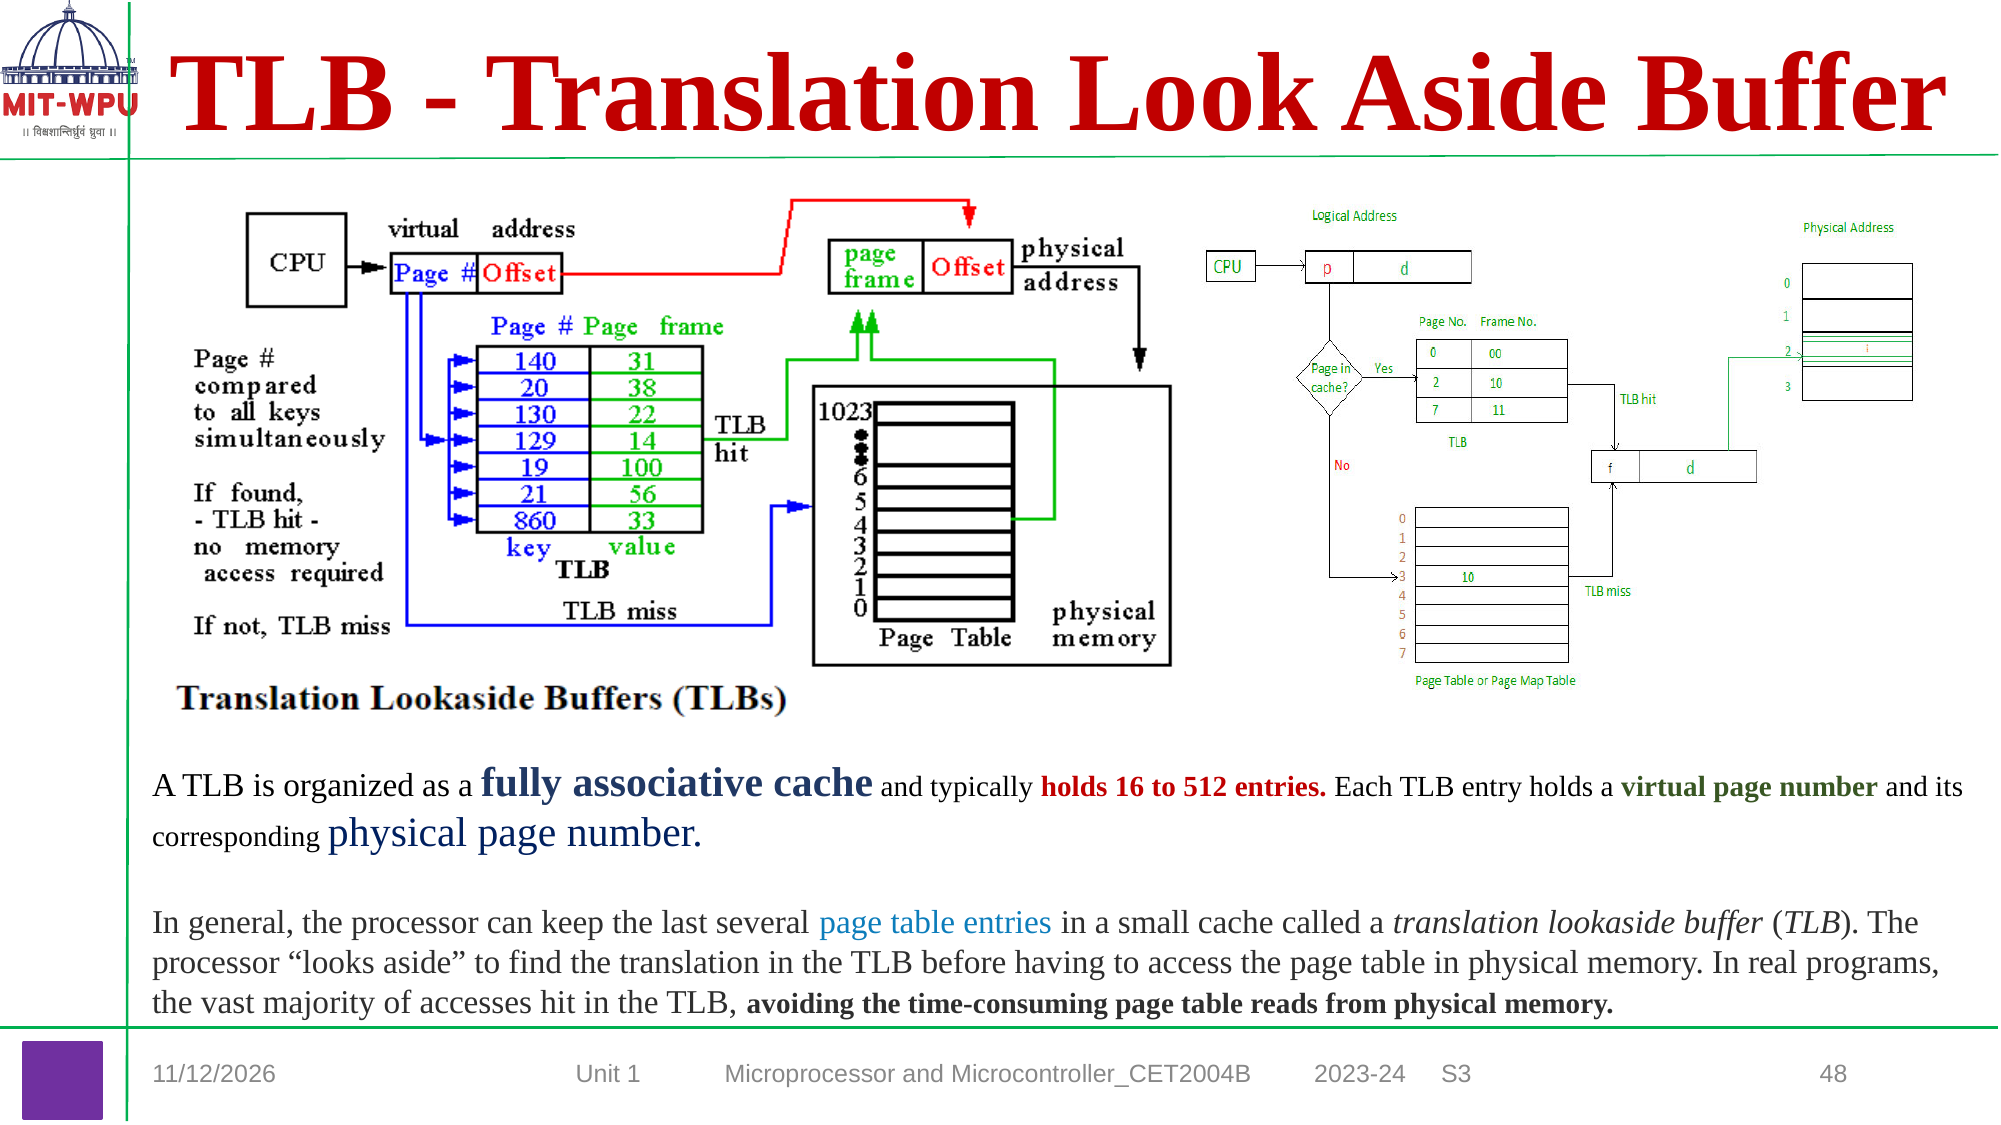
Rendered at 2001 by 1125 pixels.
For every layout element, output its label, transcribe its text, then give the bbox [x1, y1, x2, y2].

text_box [22, 1041, 103, 1120]
slide_number 48 [1565, 1042, 1863, 1103]
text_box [126, 1, 130, 1026]
text_box In general, the processor can keep the last several page table entries in a small cache called a translation lookaside buffer (TLB). The processor “looks aside” to find the translation in the TLB before having to access the page table in physical memory. In real programs, the vast majority of accesses hit in the TLB, avoiding the time-consuming page table reads from physical memory. [137, 892, 1999, 1027]
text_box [135, 154, 1999, 160]
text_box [0, 154, 121, 160]
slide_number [137, 1042, 499, 1103]
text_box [126, 1039, 130, 1122]
picture [171, 174, 1940, 723]
title TLB - Translation Look Aside Buffer [154, 34, 2000, 154]
text_box A TLB is organized as a fully associative cache and typically holds 16 to 512 entries. Each TLB entry holds a virtual page number and its corresponding physical page number. [137, 747, 1999, 863]
picture [0, 0, 155, 140]
footer Unit 1 Microprocessor and Microcontroller_CET2004B 2023-24 S3 [499, 1042, 1565, 1103]
